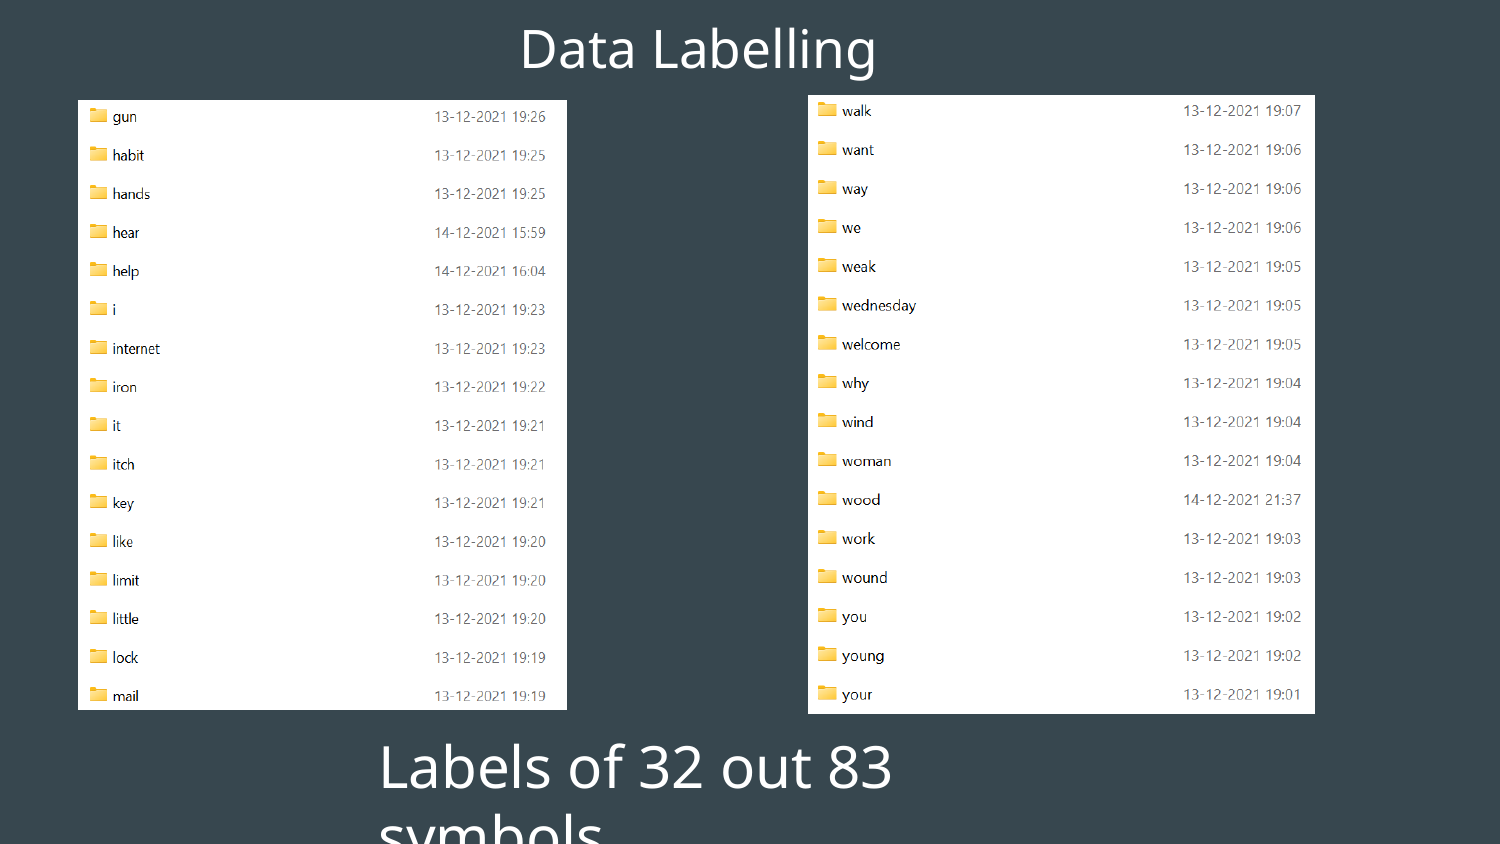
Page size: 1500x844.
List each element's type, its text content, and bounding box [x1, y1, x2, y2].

title Data Labelling [0, 0, 1398, 94]
text_box Labels of 32 out 83 symbols [363, 715, 1100, 844]
picture [77, 99, 568, 710]
picture [808, 95, 1315, 715]
